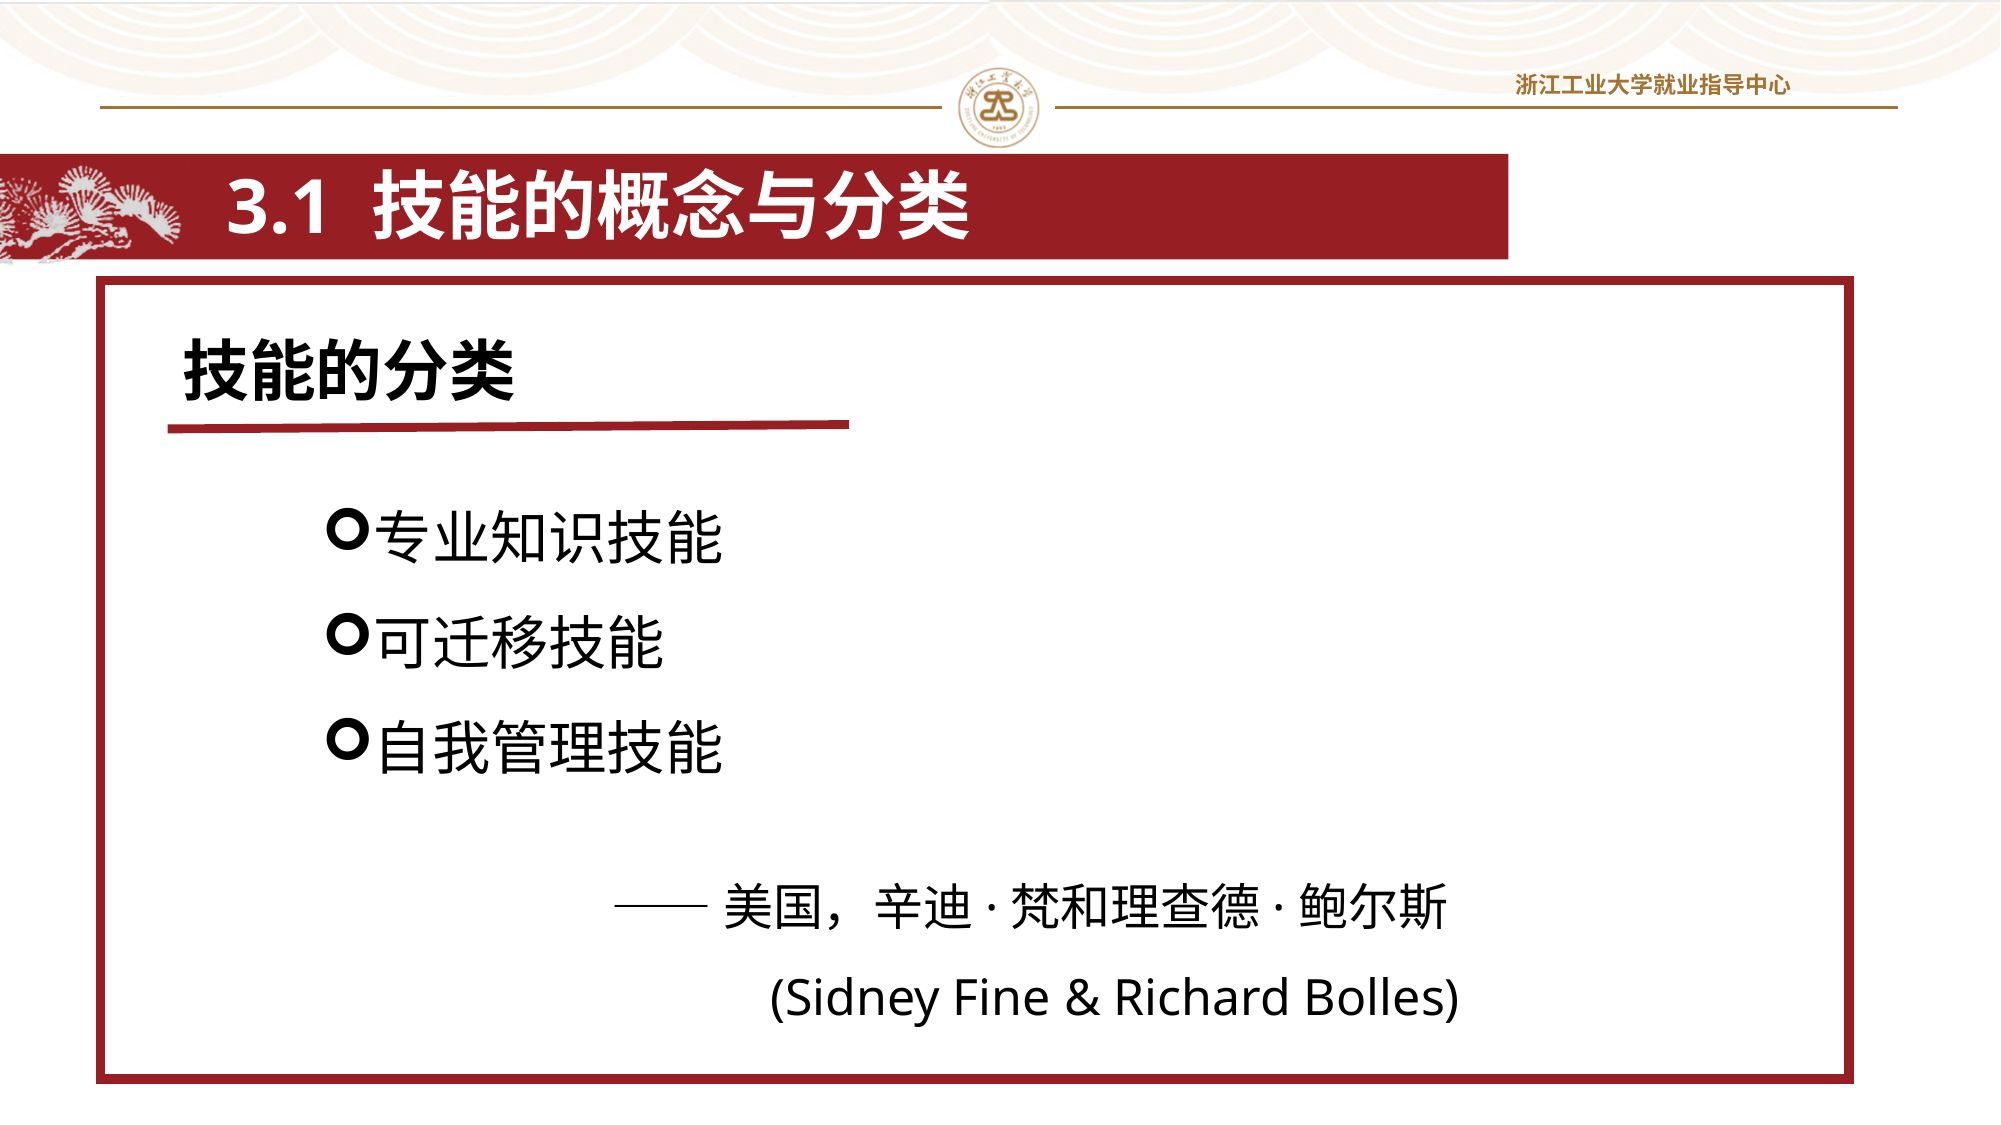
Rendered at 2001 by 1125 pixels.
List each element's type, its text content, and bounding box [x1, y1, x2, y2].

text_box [167, 424, 850, 429]
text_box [100, 66, 1898, 149]
text_box [1483, 153, 1509, 261]
text_box [99, 280, 1850, 1080]
picture [0, 0, 2000, 281]
text_box 专业知识技能 可迁移技能 自我管理技能 [314, 459, 777, 789]
title 3.1 技能的概念与分类 [212, 153, 1483, 265]
text_box ——美国，辛迪·梵和理查德·鲍尔斯(Sidney Fine & Richard Bolles) [530, 838, 1468, 1034]
